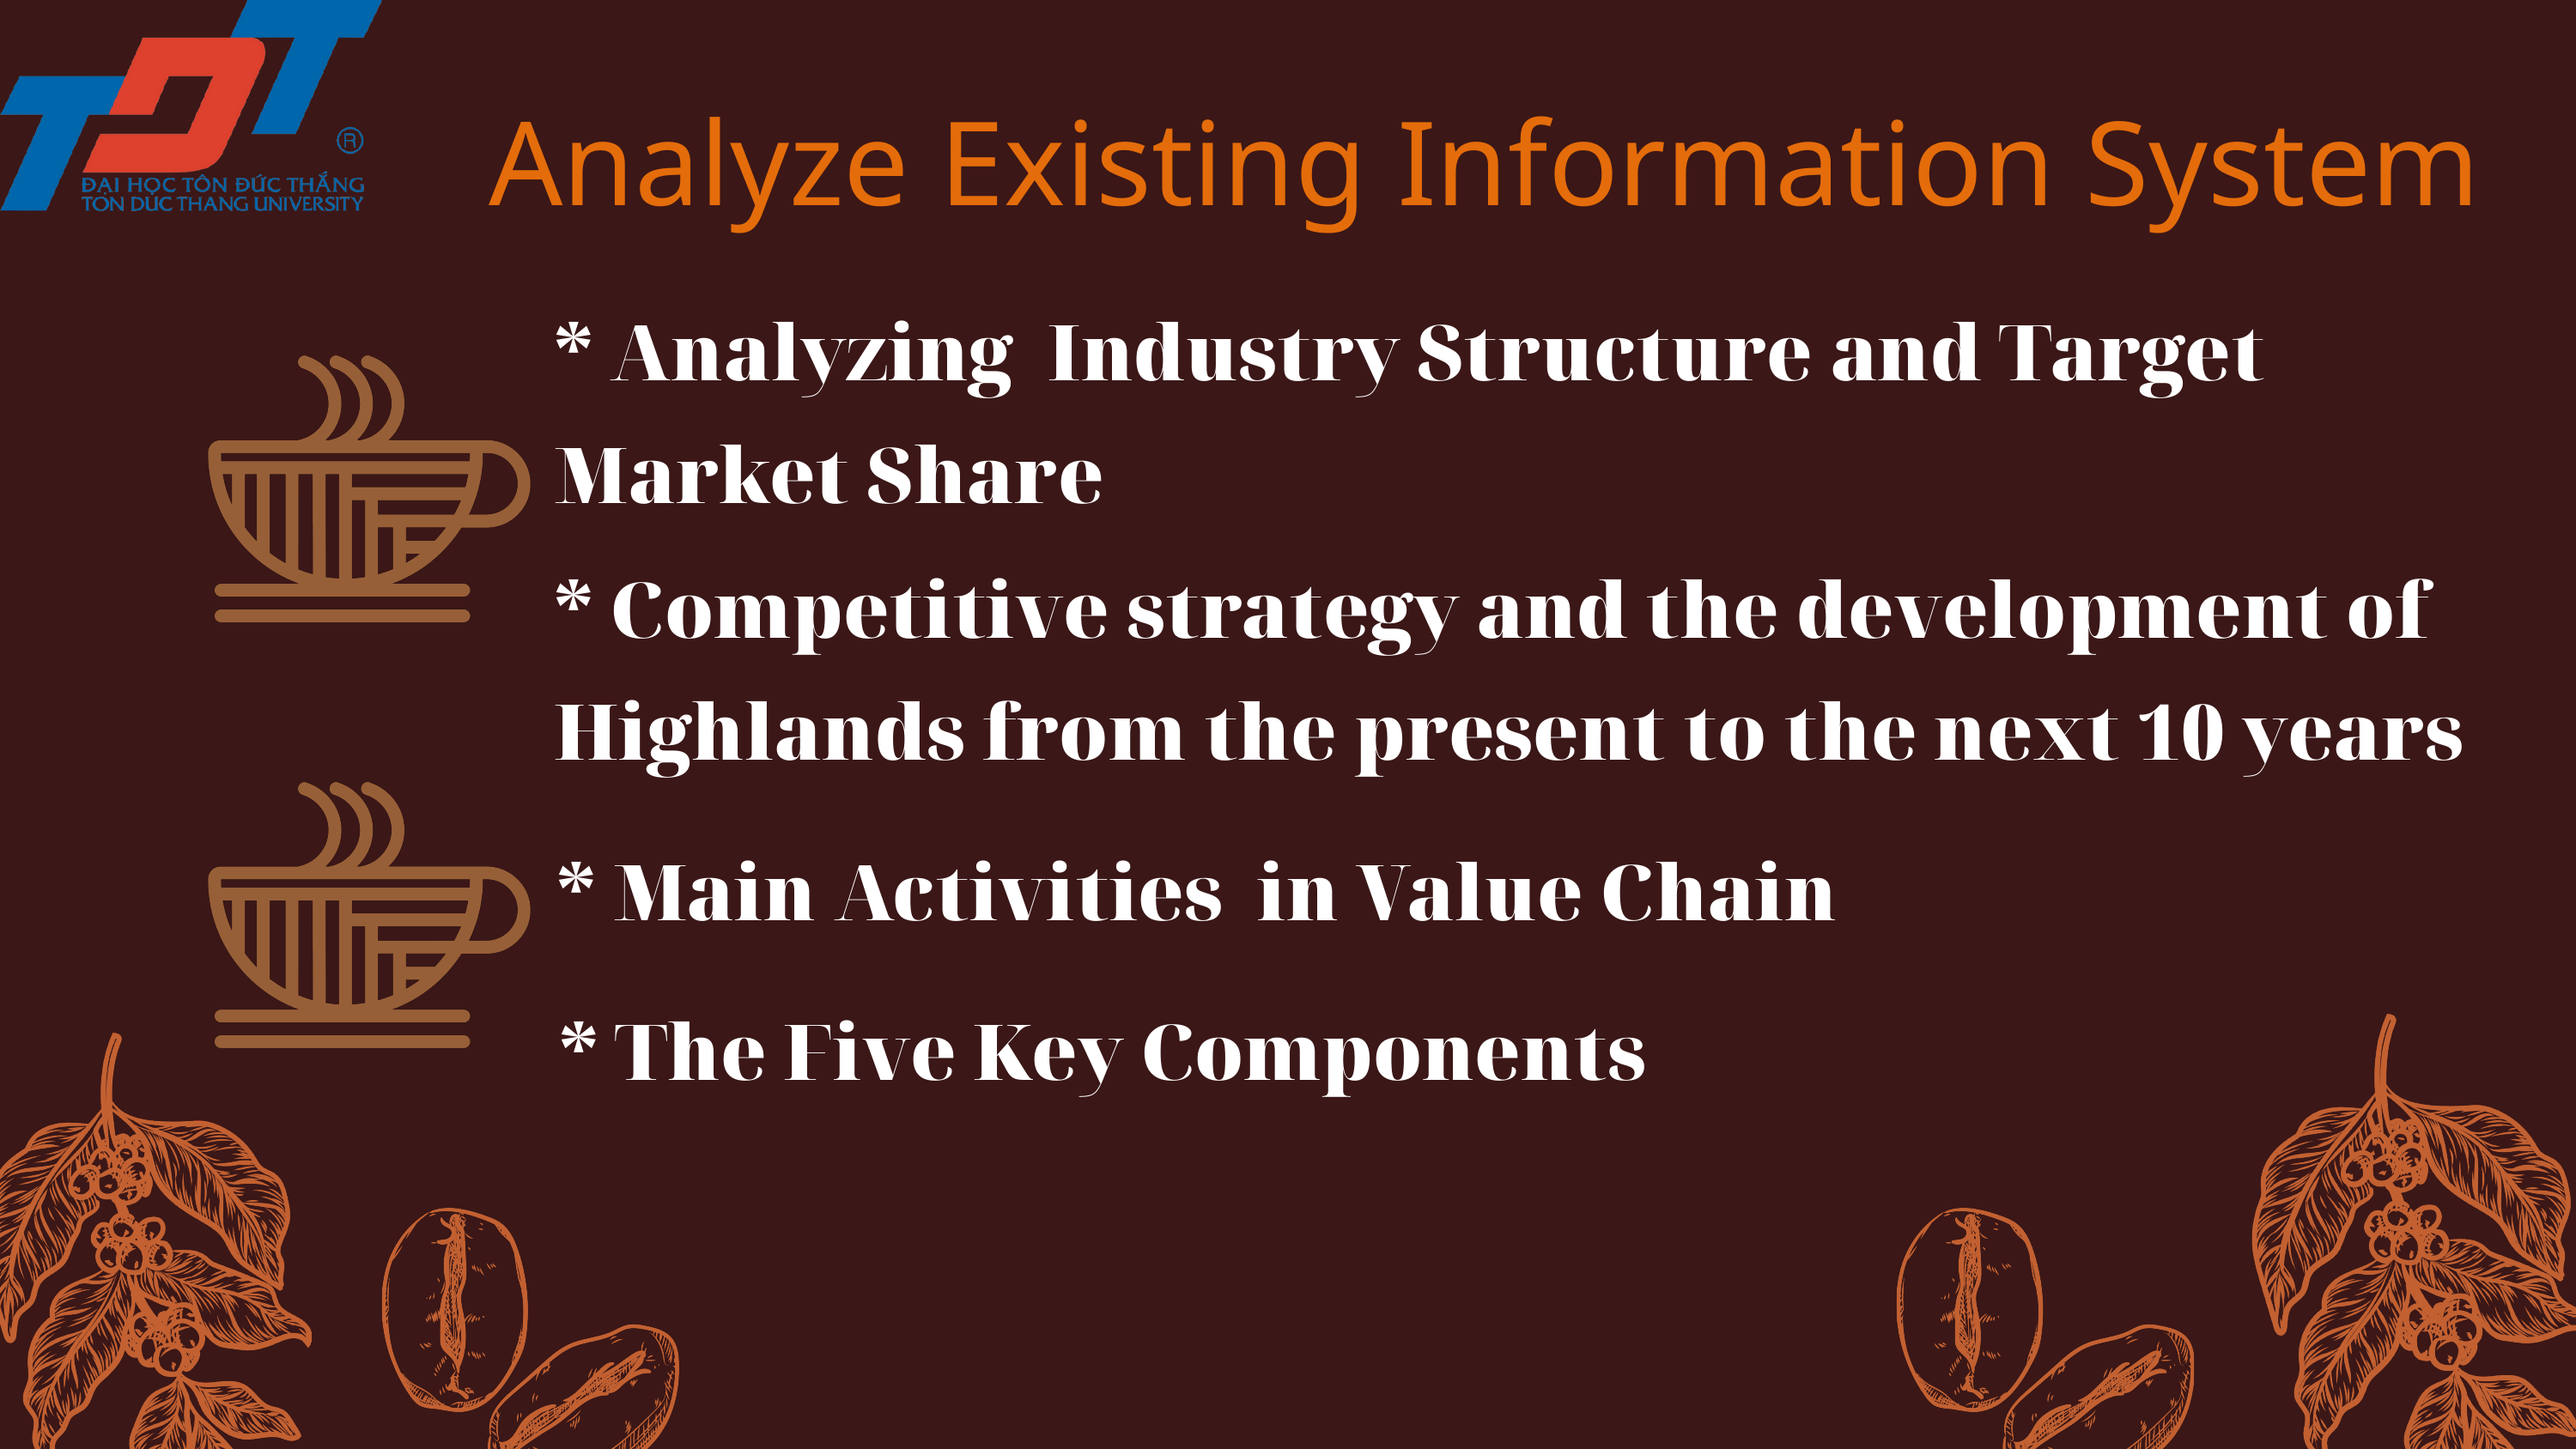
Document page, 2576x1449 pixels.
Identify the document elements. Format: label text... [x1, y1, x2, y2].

text_box [0, 0, 382, 211]
text_box [208, 355, 531, 622]
text_box [208, 782, 531, 973]
text_box * The Five Key Components [116, 973, 2090, 1096]
text_box * Main Activities in Value Chain [557, 814, 2430, 937]
text_box [381, 1208, 679, 1449]
text_box [1896, 1208, 2195, 1449]
text_box [0, 1033, 313, 1449]
text_box [2251, 1014, 2576, 1449]
text_box Analyze Existing Information System [369, 0, 2576, 229]
text_box * Competitive strategy and the development of Highlands from the present to the next 10 years [554, 530, 2528, 776]
text_box * Analyzing Industry Structure and Target Market Share [554, 274, 2528, 518]
